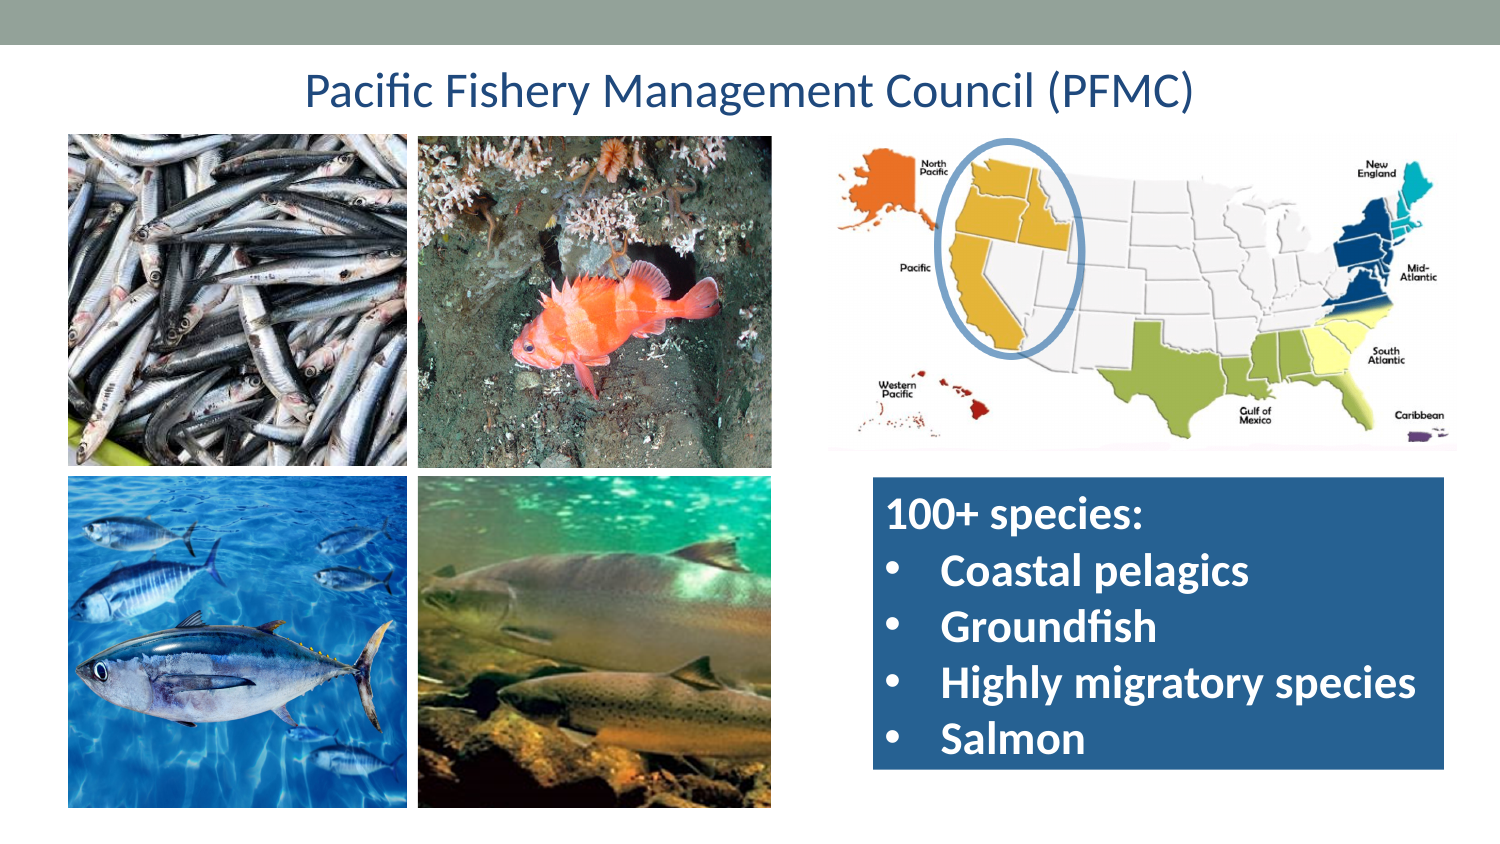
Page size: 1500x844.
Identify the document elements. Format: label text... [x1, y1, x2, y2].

picture [417, 475, 772, 808]
picture [417, 135, 772, 468]
text_box 100+ species: Coastal pelagics Groundfish Highly migratory species Salmon [873, 477, 1444, 770]
picture [67, 475, 407, 808]
picture [67, 134, 407, 467]
text_box Pacific Fishery Management Council (PFMC) [56, 48, 1444, 128]
picture [828, 133, 1457, 451]
